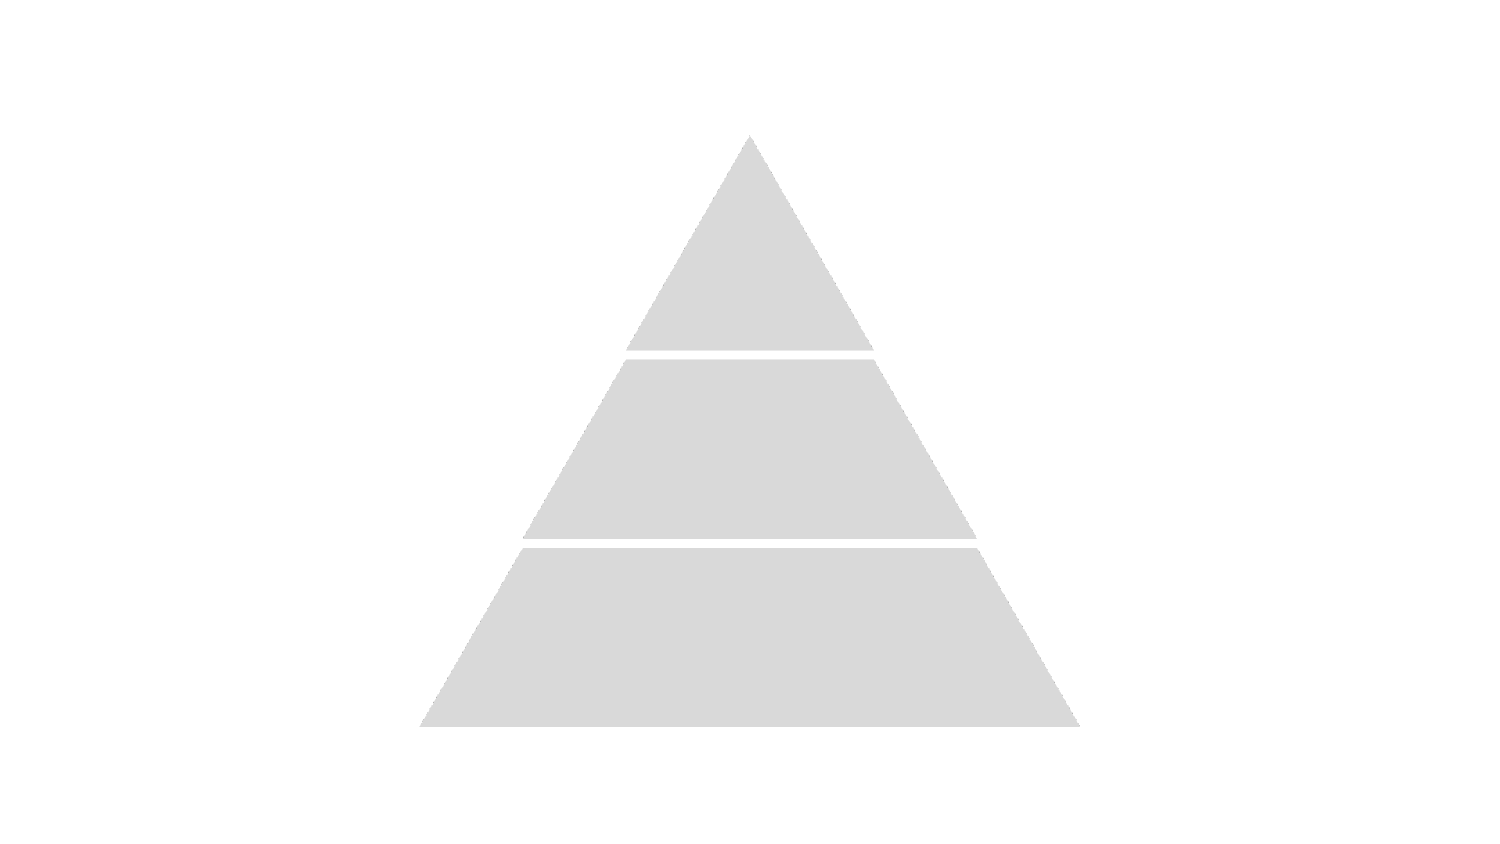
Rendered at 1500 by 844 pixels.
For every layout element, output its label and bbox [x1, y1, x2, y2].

picture [419, 135, 1080, 727]
